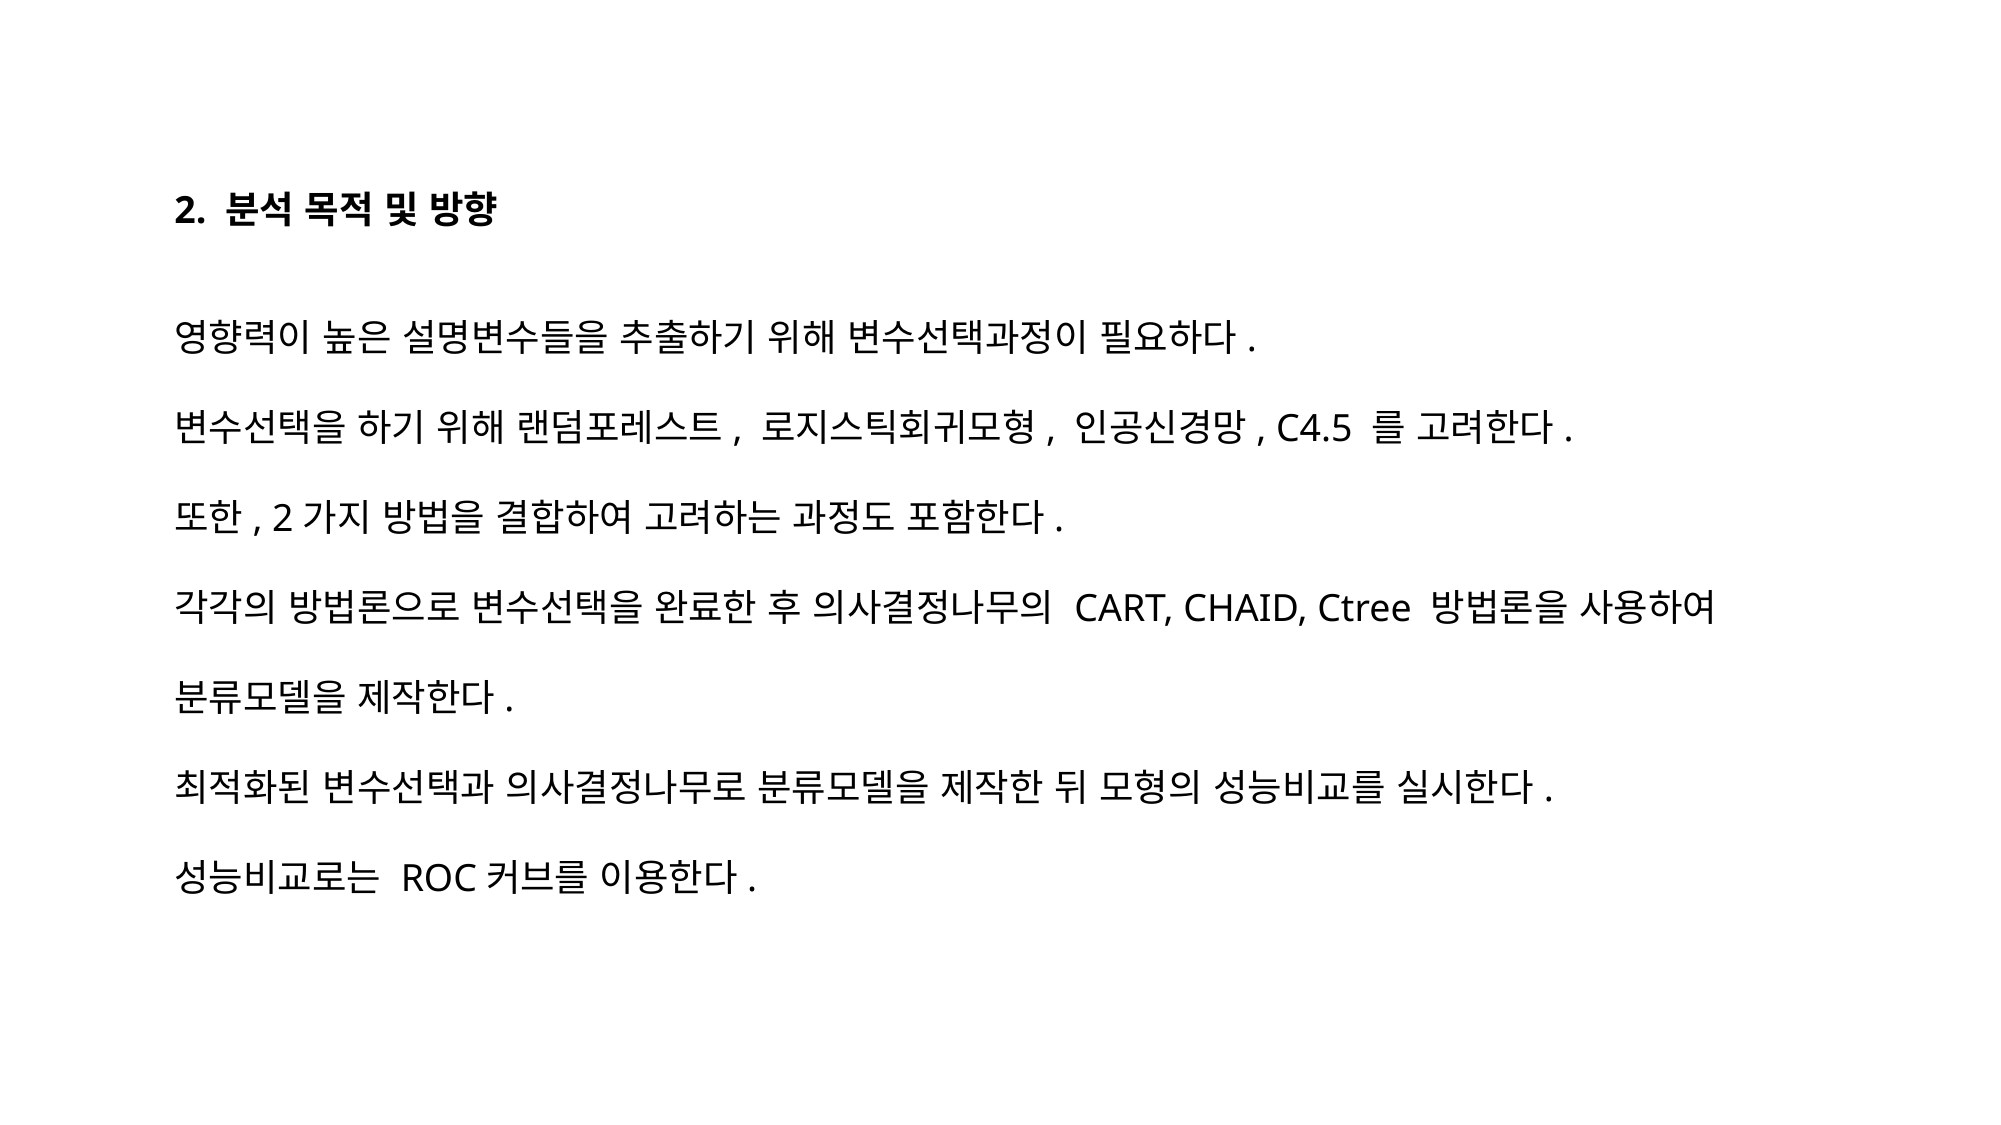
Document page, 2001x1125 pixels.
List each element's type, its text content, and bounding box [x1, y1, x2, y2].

text_box 2. 분석 목적 및 방향 [159, 178, 1059, 239]
text_box 영향력이 높은 설명변수들을 추출하기 위해 변수선택과정이 필요하다. 변수선택을 하기 위해 랜덤포레스트, 로지스틱회귀모형, 인공신경망, C4.5 를 고려한다. 또한, 2가지 방법을 결합하여 고려하는 과정도 포함한다. 각각의 방법론으로 변수선택을 완료한 후 의사결정나무의 CART, CHAID, Ctree 방법론을 사용하여 분류모델을 제작한다. 최적화된 변수선택과 의사결정나무로 분류모델을 제작한 뒤 모형의 성능비교를 실시한다. 성능비교로는 ROC커브를 이용한다. [159, 306, 1844, 907]
